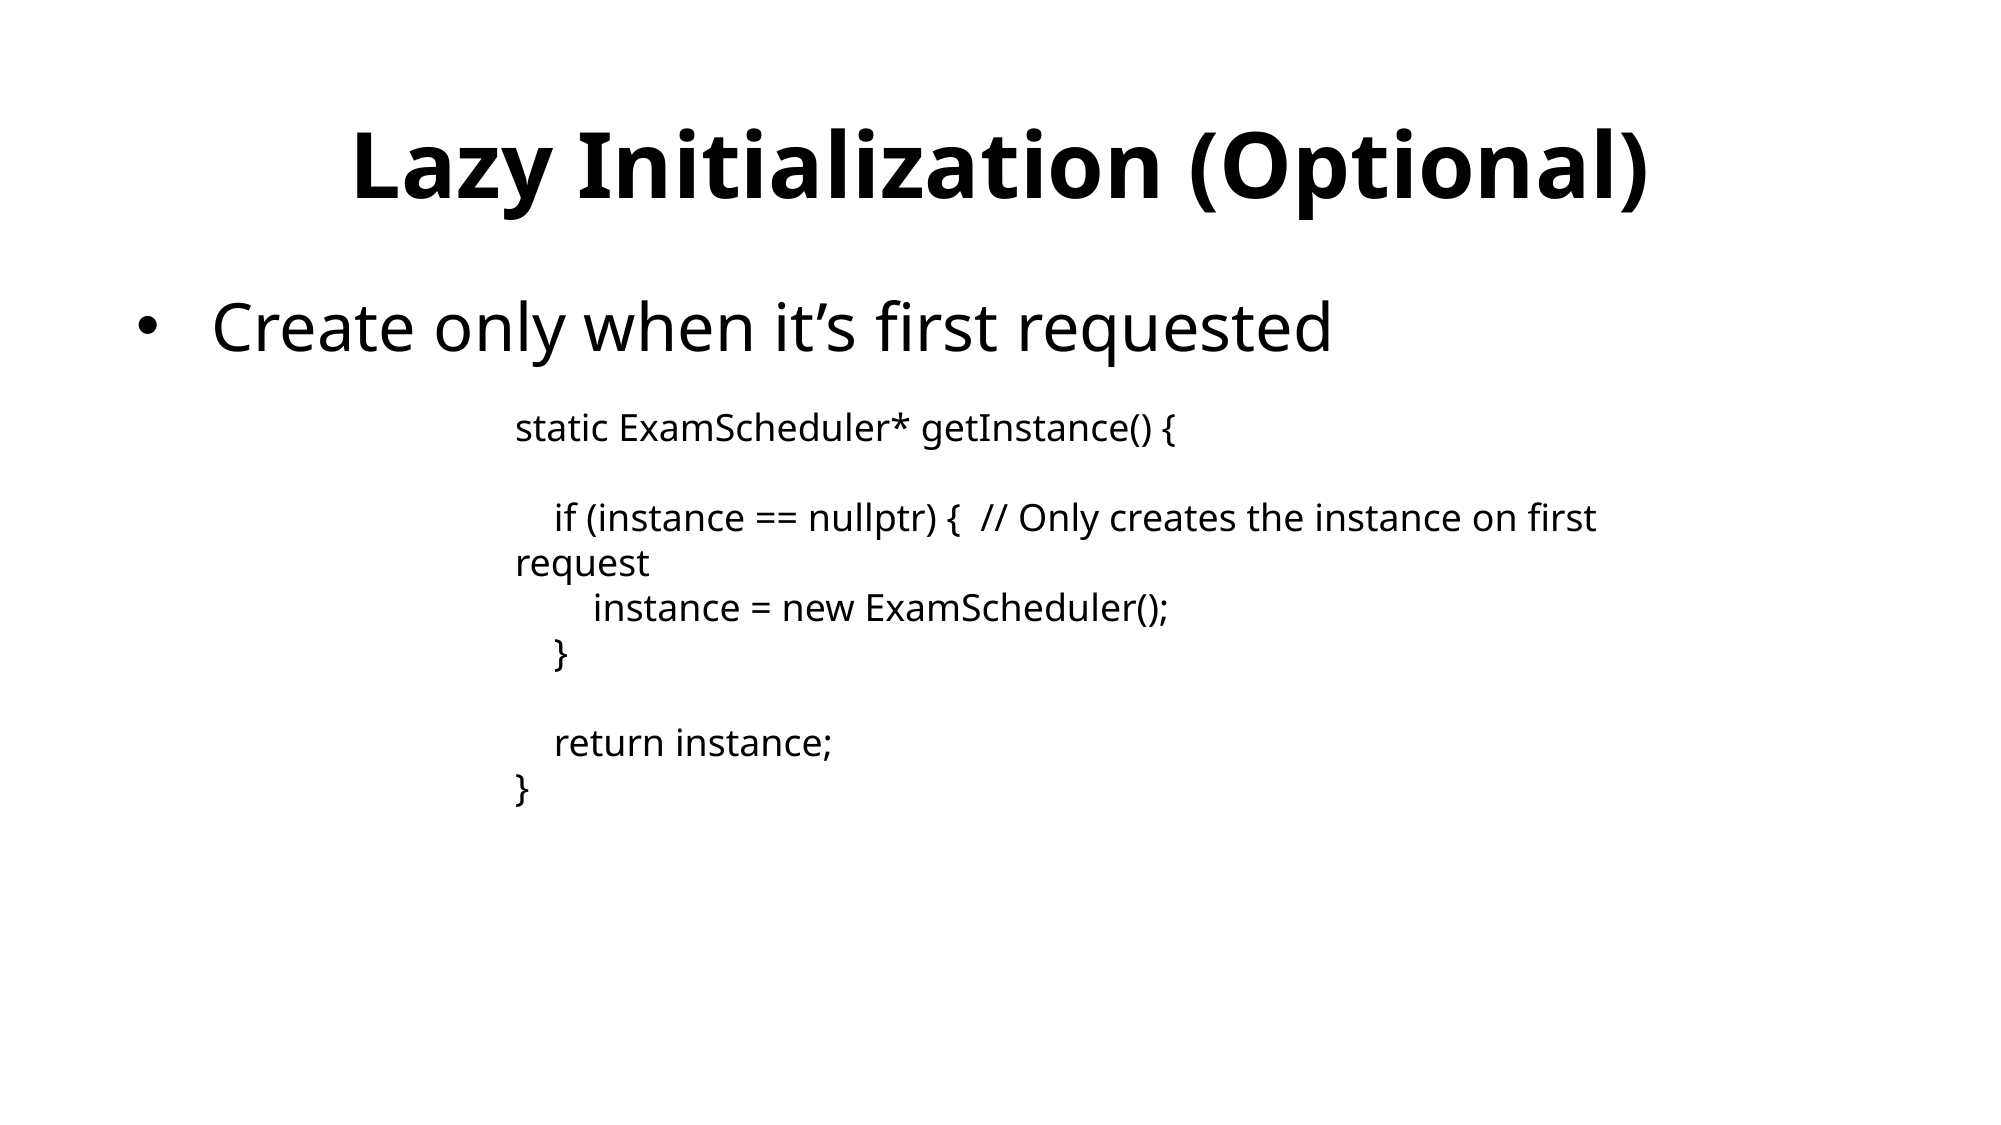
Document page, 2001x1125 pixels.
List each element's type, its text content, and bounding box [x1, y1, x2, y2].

text_box Create only when it’s first requested [121, 277, 1351, 372]
title Lazy Initialization (Optional) [137, 59, 1863, 278]
text_box static ExamScheduler* getInstance() { if (instance == nullptr) { // Only creates the instance on first request instance = new ExamScheduler(); } return instance; } [500, 396, 1737, 817]
